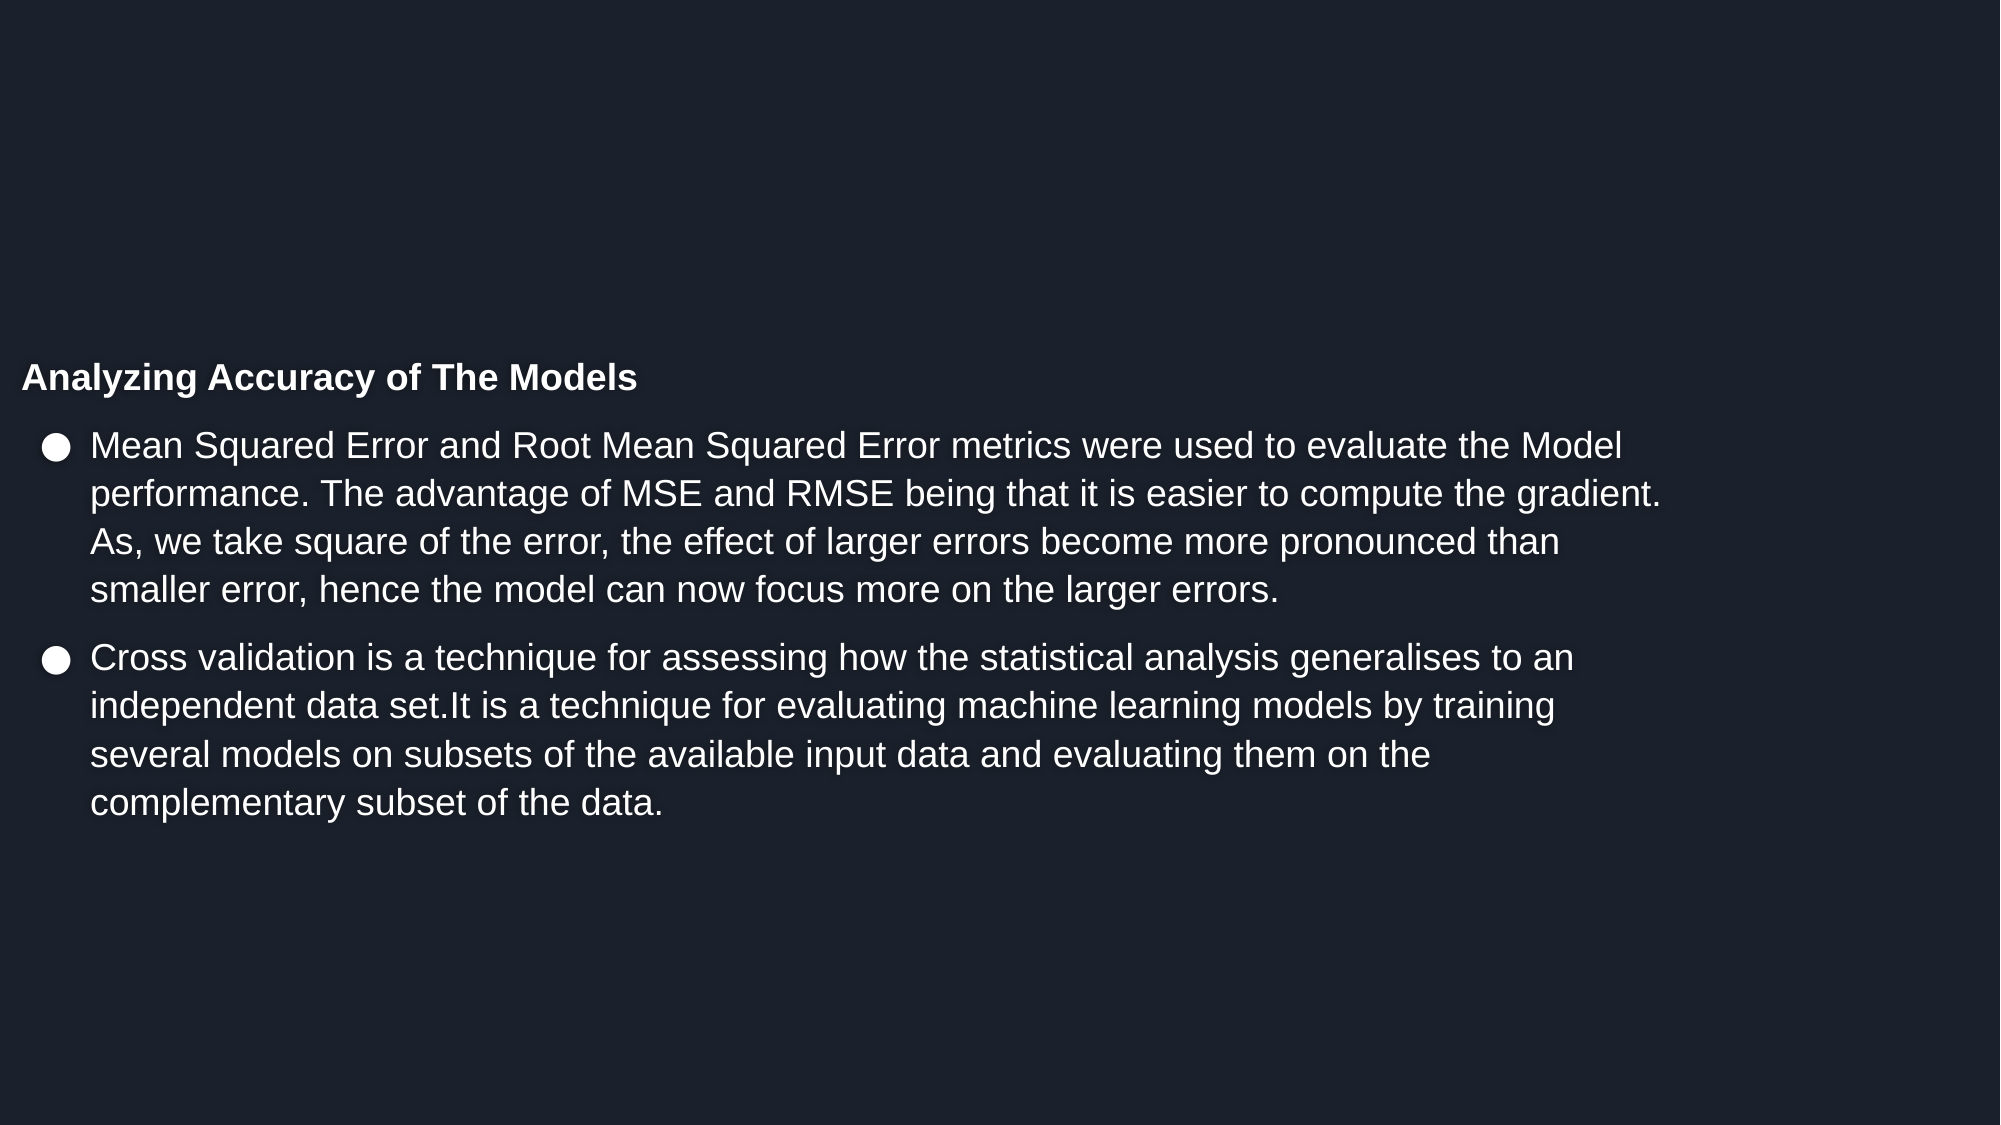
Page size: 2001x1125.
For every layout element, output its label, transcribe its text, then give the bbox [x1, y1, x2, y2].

list Analyzing Accuracy of The Models Mean Squared Error and Root Mean Squared Error metrics were used to evaluate the Model performance. The advantage of MSE and RMSE being that it is easier to compute the gradient. As, we take square of the error, the effect of larger errors become more pronounced than smaller error, hence the model can now focus more on the larger errors. Cross validation is a technique for assessing how the statistical analysis generalises to an independent data set.It is a technique for evaluating machine learning models by training several models on subsets of the available input data and evaluating them on the complementary subset of the data. [0, 340, 1699, 950]
